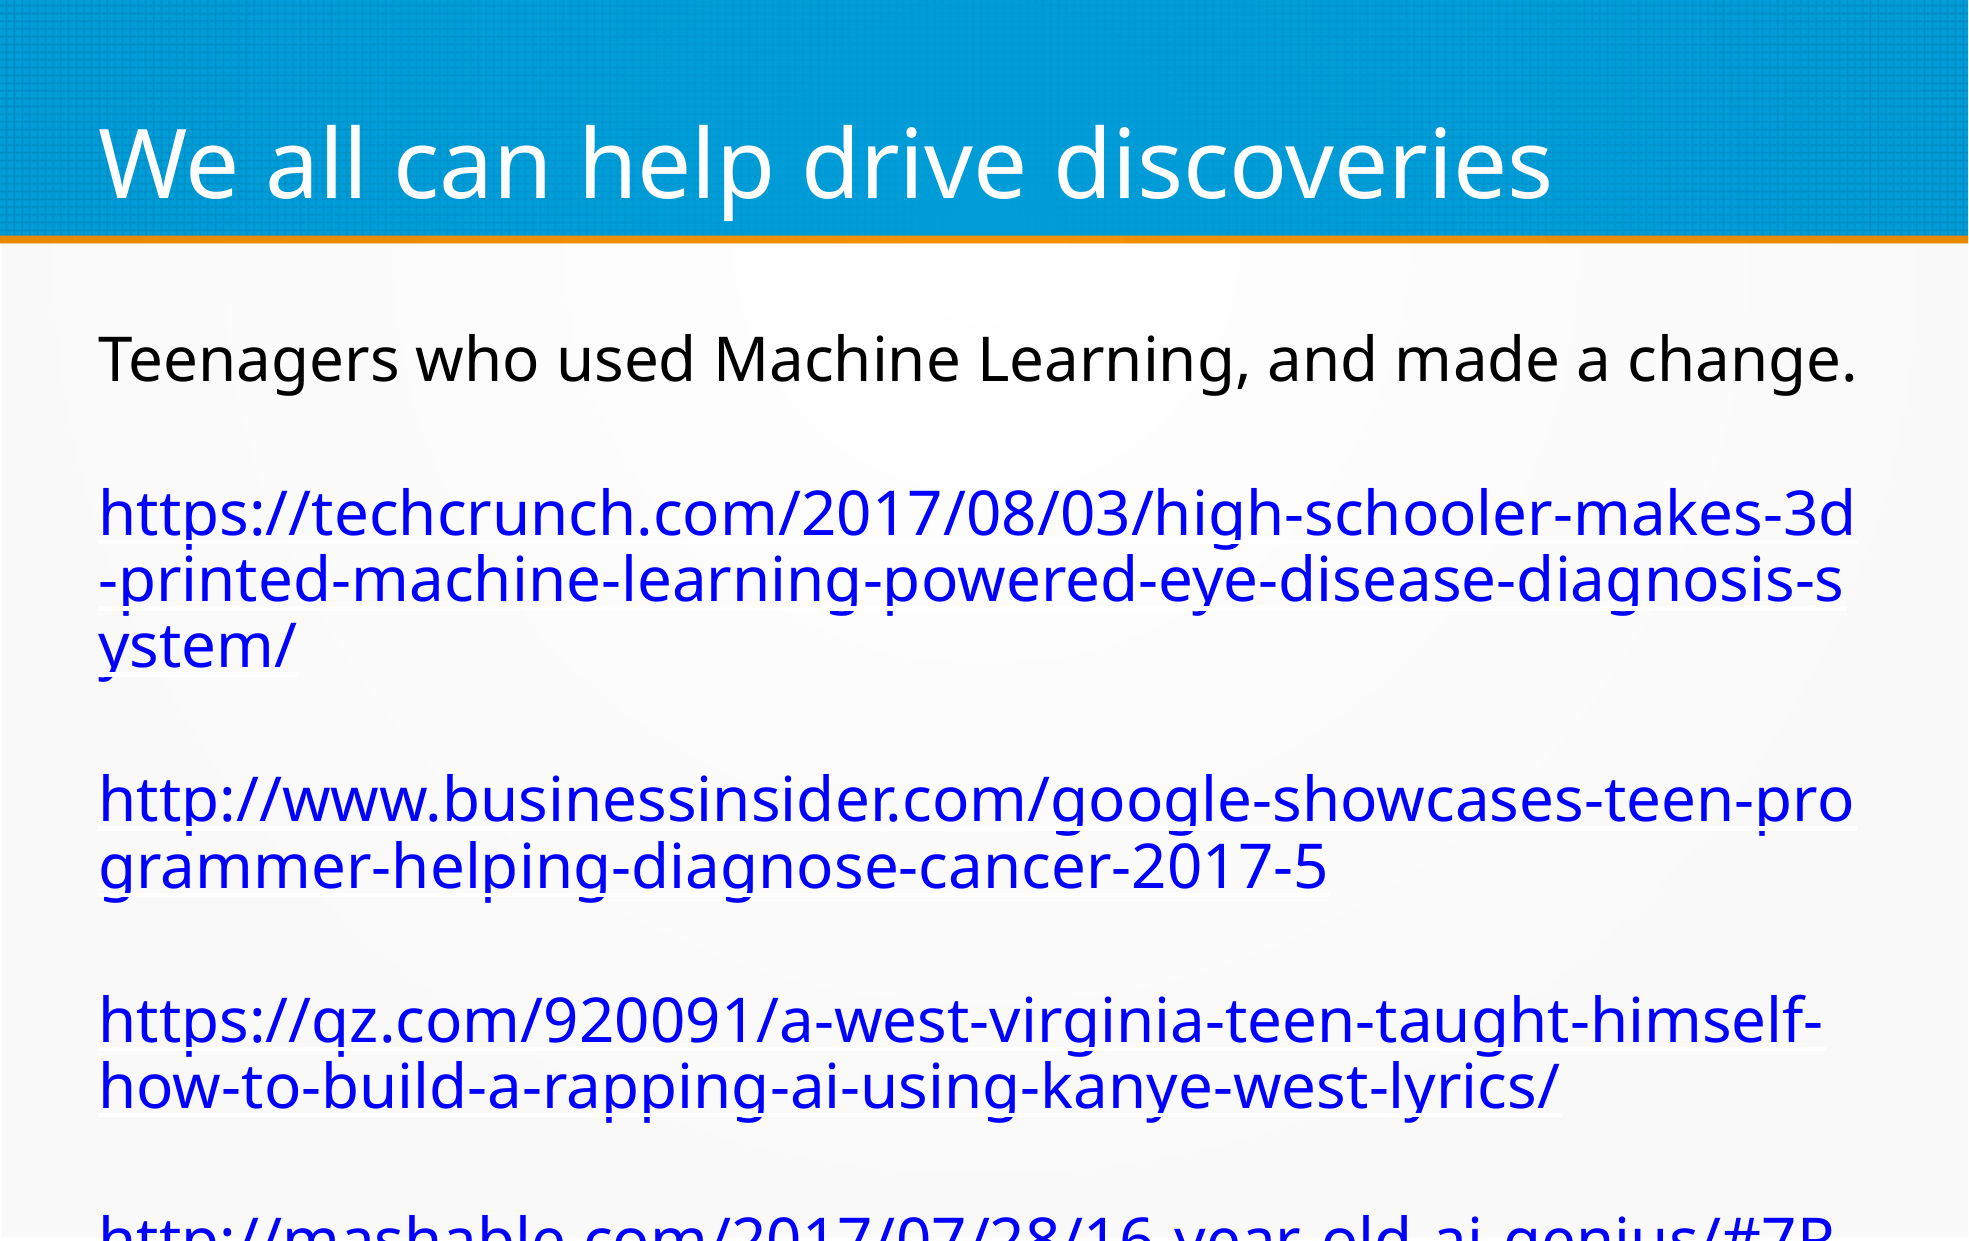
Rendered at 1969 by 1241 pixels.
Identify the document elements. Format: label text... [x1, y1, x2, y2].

text_box Teenagers who used Machine Learning, and made a change. https://techcrunch.com/2017/08/03/high-schooler-makes-3d-printed-machine-learning-powered-eye-disease-diagnosis-system/ http://www.businessinsider.com/google-showcases-teen-programmer-helping-diagnose-cancer-2017-5 https://qz.com/920091/a-west-virginia-teen-taught-himself-how-to-build-a-rapping-ai-using-kanye-west-lyrics/ http://mashable.com/2017/07/28/16-year-old-ai-genius/#7RErBIInViqQ [98, 315, 1860, 1080]
picture [0, 236, 1969, 1241]
text_box We all can help drive discoveries [98, 19, 1870, 227]
